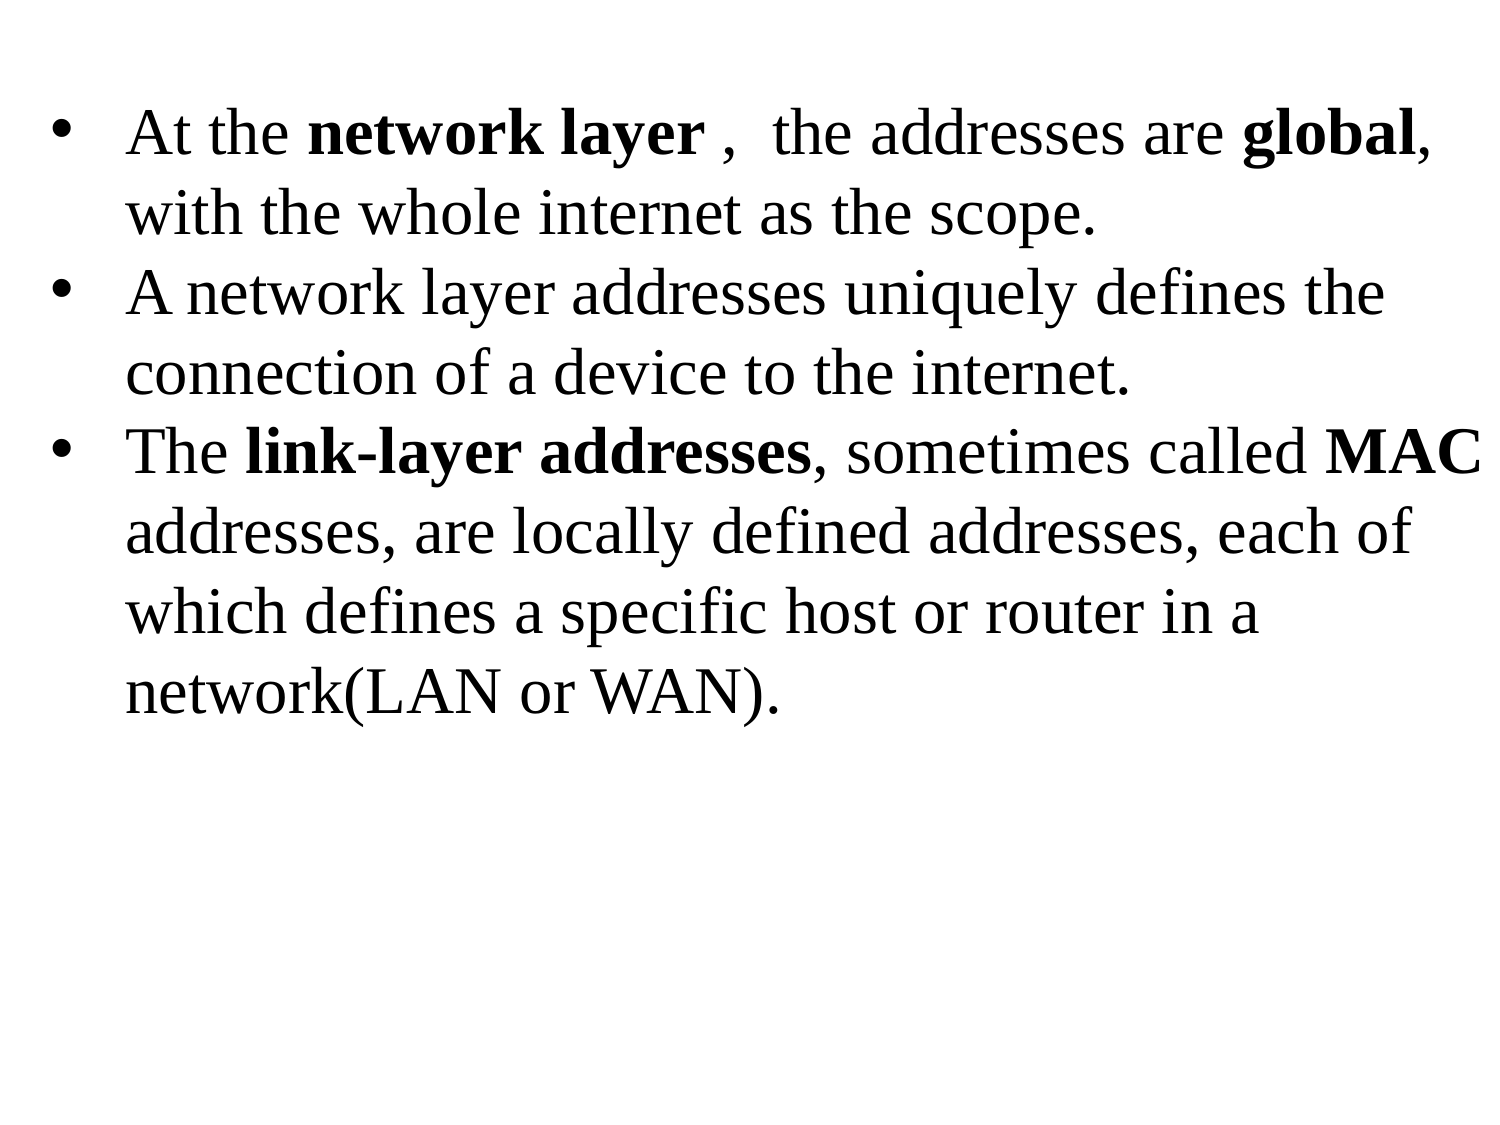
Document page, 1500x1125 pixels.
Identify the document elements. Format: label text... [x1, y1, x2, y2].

list At the network layer , the addresses are global, with the whole internet as the scope. A network layer addresses uniquely defines the connection of a device to the internet. The link-layer addresses, sometimes called MAC addresses, are locally defined addresses, each of which defines a specific host or router in a network(LAN or WAN). [50, 87, 1500, 977]
